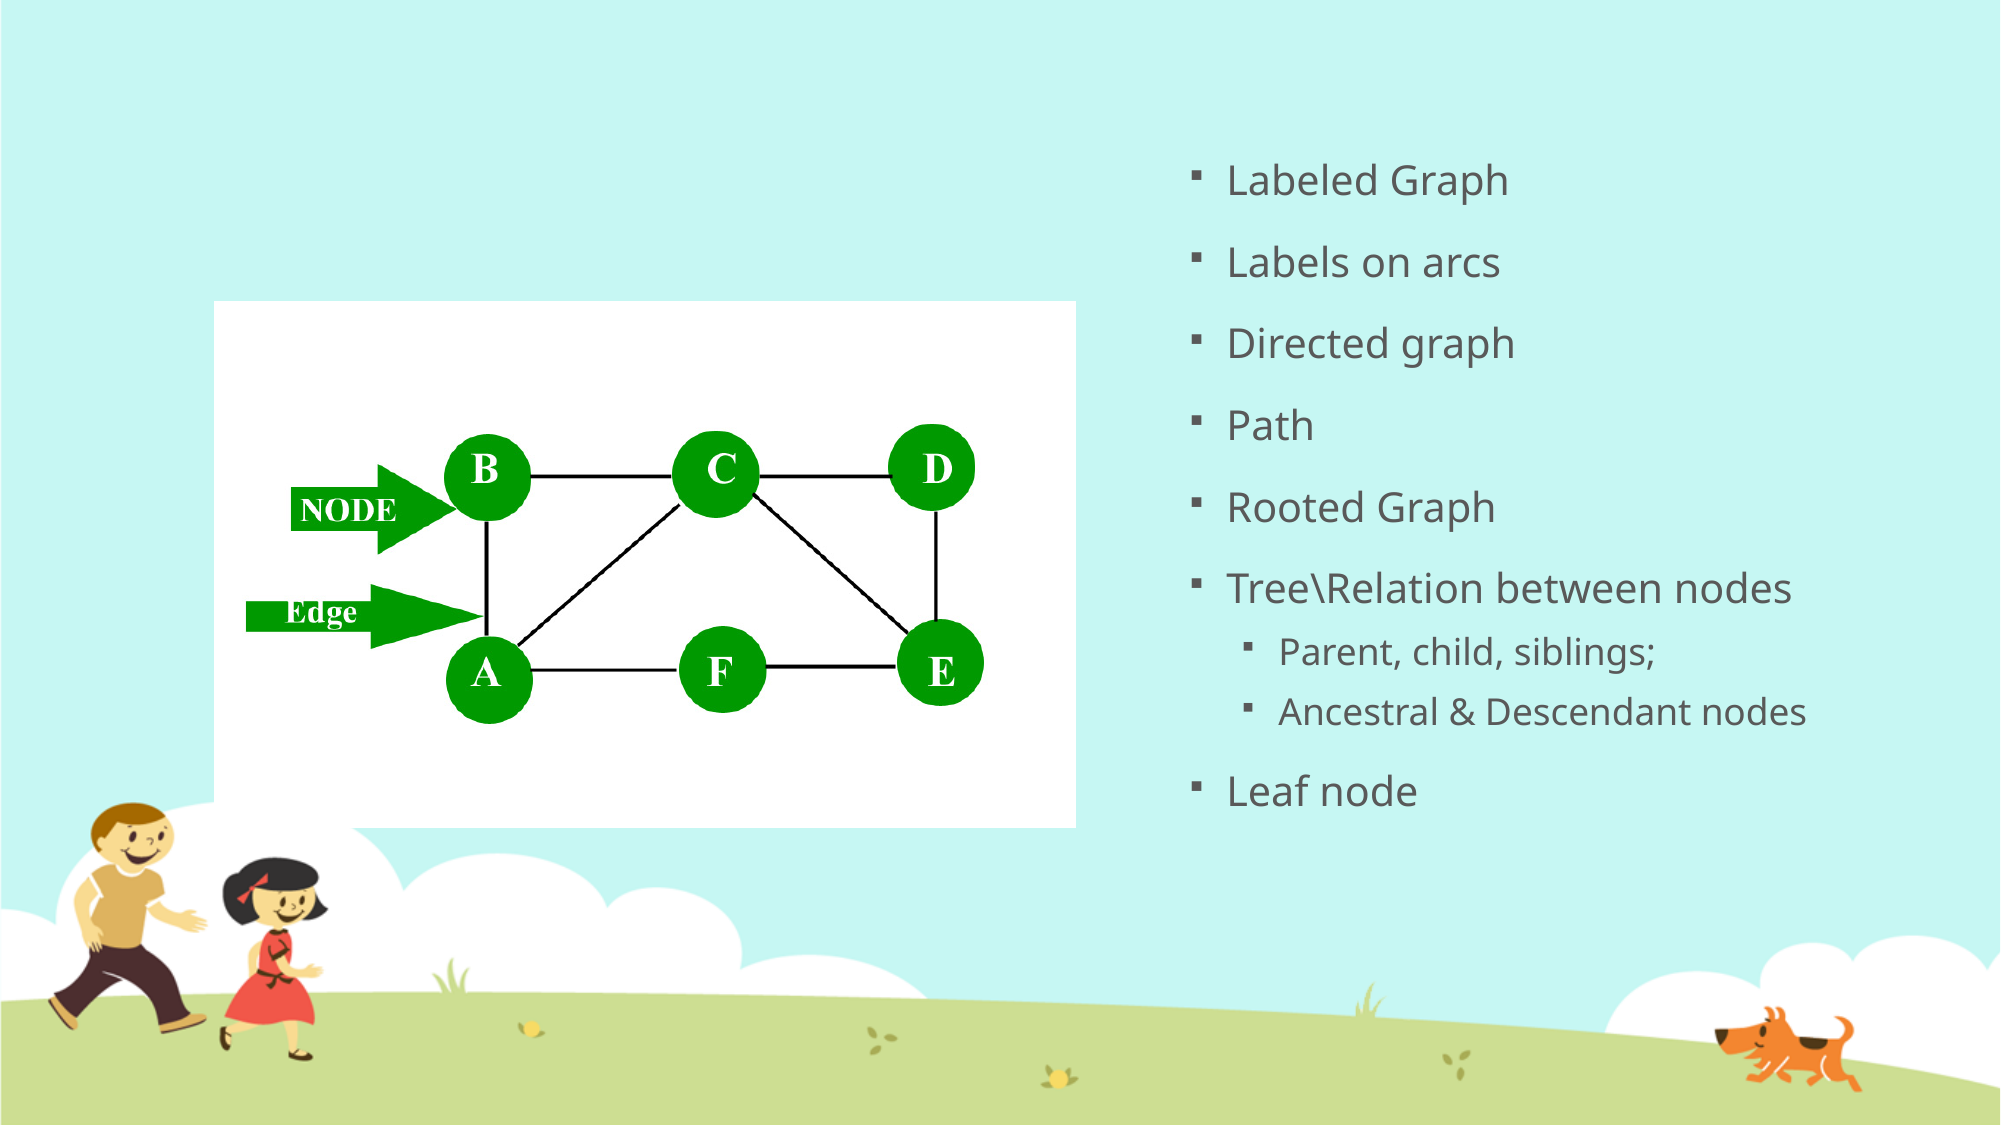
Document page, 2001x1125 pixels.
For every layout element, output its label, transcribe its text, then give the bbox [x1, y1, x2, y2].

picture [0, 0, 2001, 1125]
list Labeled Graph Labels on arcs Directed graph Path Rooted Graph Tree\Relation between nodes Parent, child, siblings; Ancestral & Descendant nodes Leaf node [1166, 152, 1961, 828]
